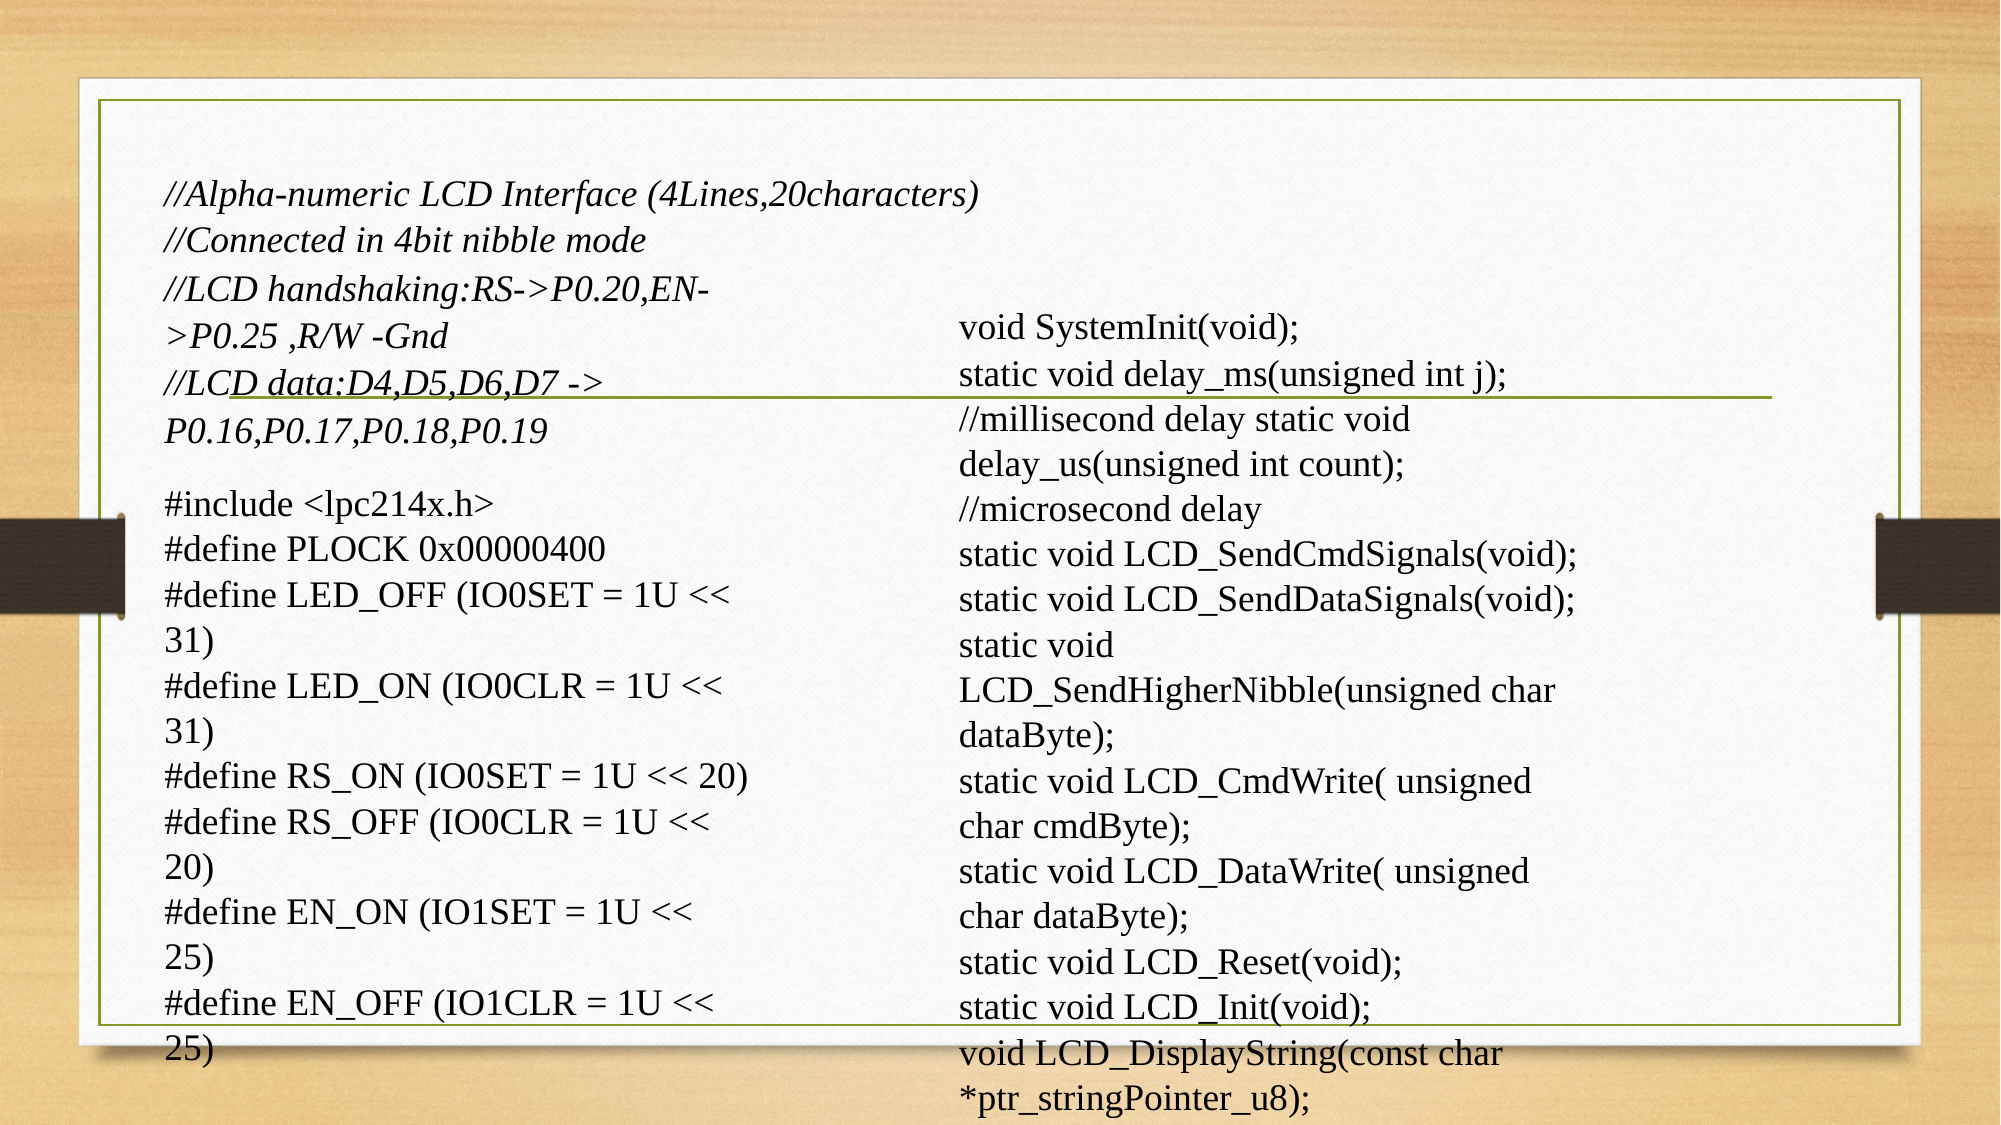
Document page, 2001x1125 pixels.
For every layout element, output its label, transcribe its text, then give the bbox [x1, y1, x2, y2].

picture [0, 0, 2001, 1125]
text_box //Alpha-numeric LCD Interface (4Lines,20characters) //Connected in 4bit nibble mode //LCD handshaking:RS->P0.20,EN->P0.25 ,R/W -Gnd //LCD data:D4,D5,D6,D7 -> P0.16,P0.17,P0.18,P0.19 #include <lpc214x.h> #define PLOCK 0x00000400 #define LED_OFF (IO0SET = 1U << 31) #define LED_ON (IO0CLR = 1U << 31) #define RS_ON (IO0SET = 1U << 20) #define RS_OFF (IO0CLR = 1U << 20) #define EN_ON (IO1SET = 1U << 25) #define EN_OFF (IO1CLR = 1U << 25) [149, 161, 1153, 1105]
text_box void SystemInit(void); static void delay_ms(unsigned int j); //millisecond delay static void delay_us(unsigned int count); //microsecond delay static void LCD_SendCmdSignals(void); static void LCD_SendDataSignals(void); static void LCD_SendHigherNibble(unsigned char dataByte); static void LCD_CmdWrite( unsigned char cmdByte); static void LCD_DataWrite( unsigned char dataByte); static void LCD_Reset(void); static void LCD_Init(void); void LCD_DisplayString(const char *ptr_stringPointer_u8); [943, 295, 1948, 1125]
